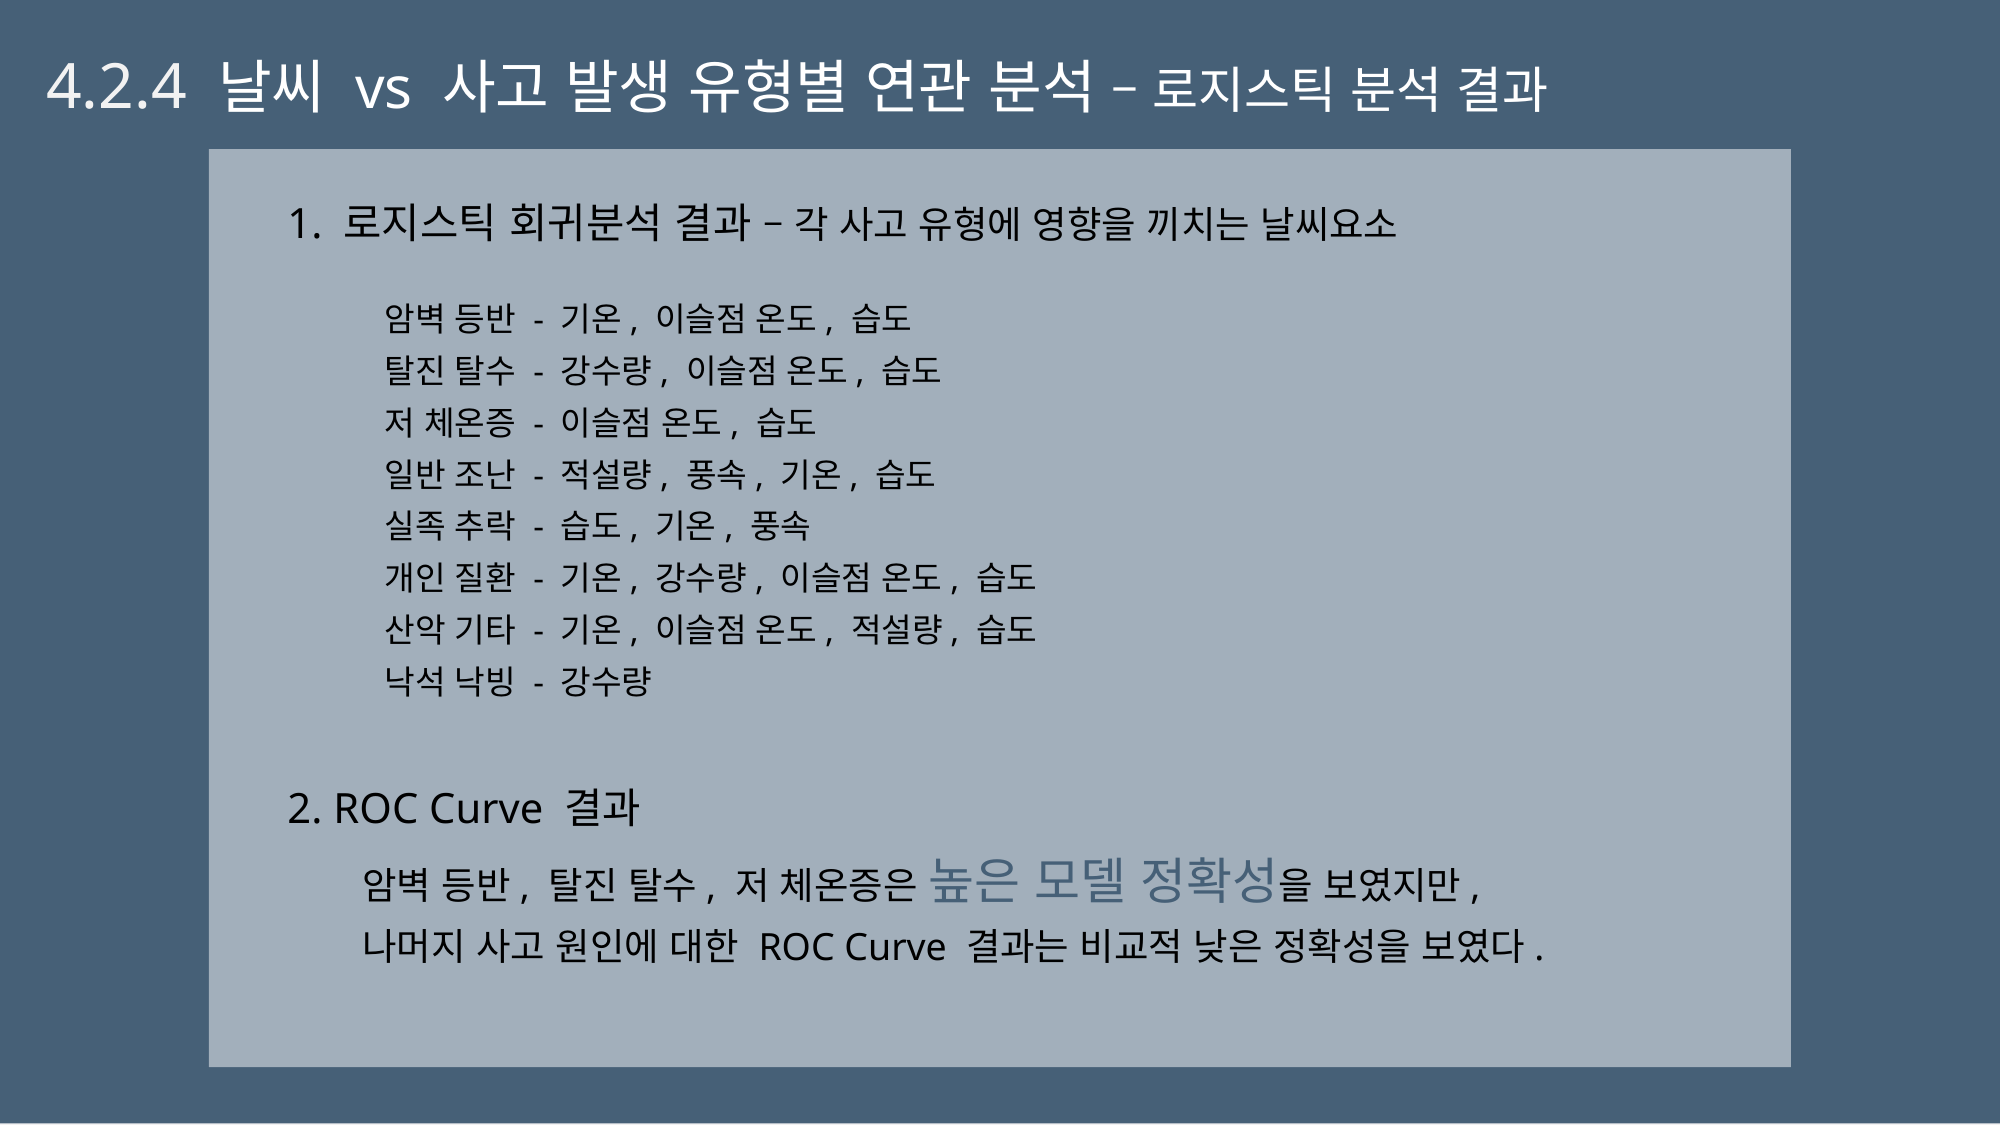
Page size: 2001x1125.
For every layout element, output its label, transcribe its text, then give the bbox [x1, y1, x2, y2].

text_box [208, 148, 1792, 1068]
text_box 4.2.4 날씨 vs 사고 발생 유형별 연관 분석 – 로지스틱 분석 결과 [31, 38, 1938, 199]
text_box [0, 0, 2000, 1125]
